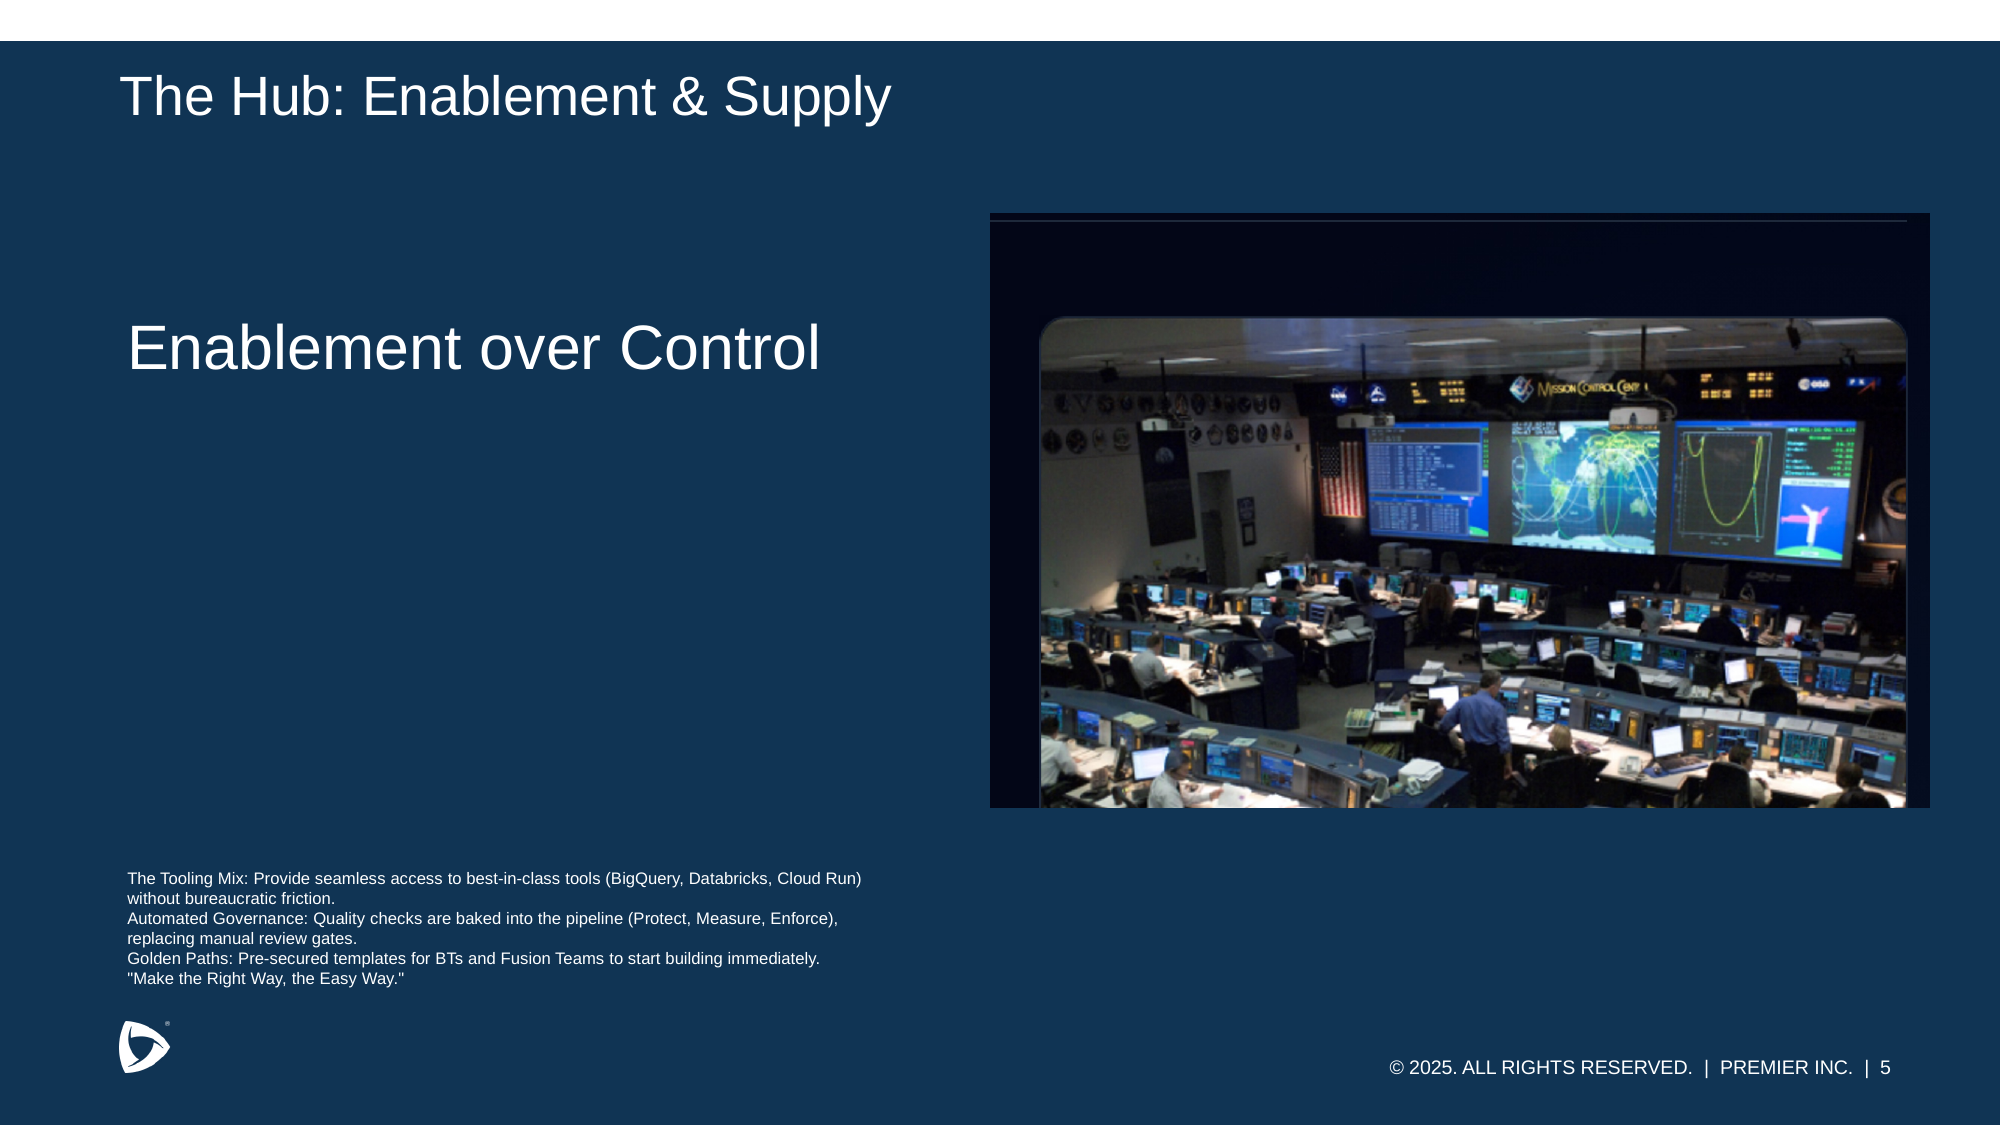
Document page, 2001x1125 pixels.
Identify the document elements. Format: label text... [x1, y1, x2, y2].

picture [0, 0, 2000, 1125]
text_box The Tooling Mix: Provide seamless access to best-in-class tools (BigQuery, Databricks, Cloud Run) without bureaucratic friction. Automated Governance: Quality checks are baked into the pipeline (Protect, Measure, Enforce), replacing manual review gates. Golden Paths: Pre-secured templates for BTs and Fusion Teams to start building immediately. "Make the Right Way, the Easy Way." [112, 845, 923, 996]
text_box Enablement over Control [112, 299, 923, 390]
text_box The Hub: Enablement & Supply [104, 52, 945, 180]
